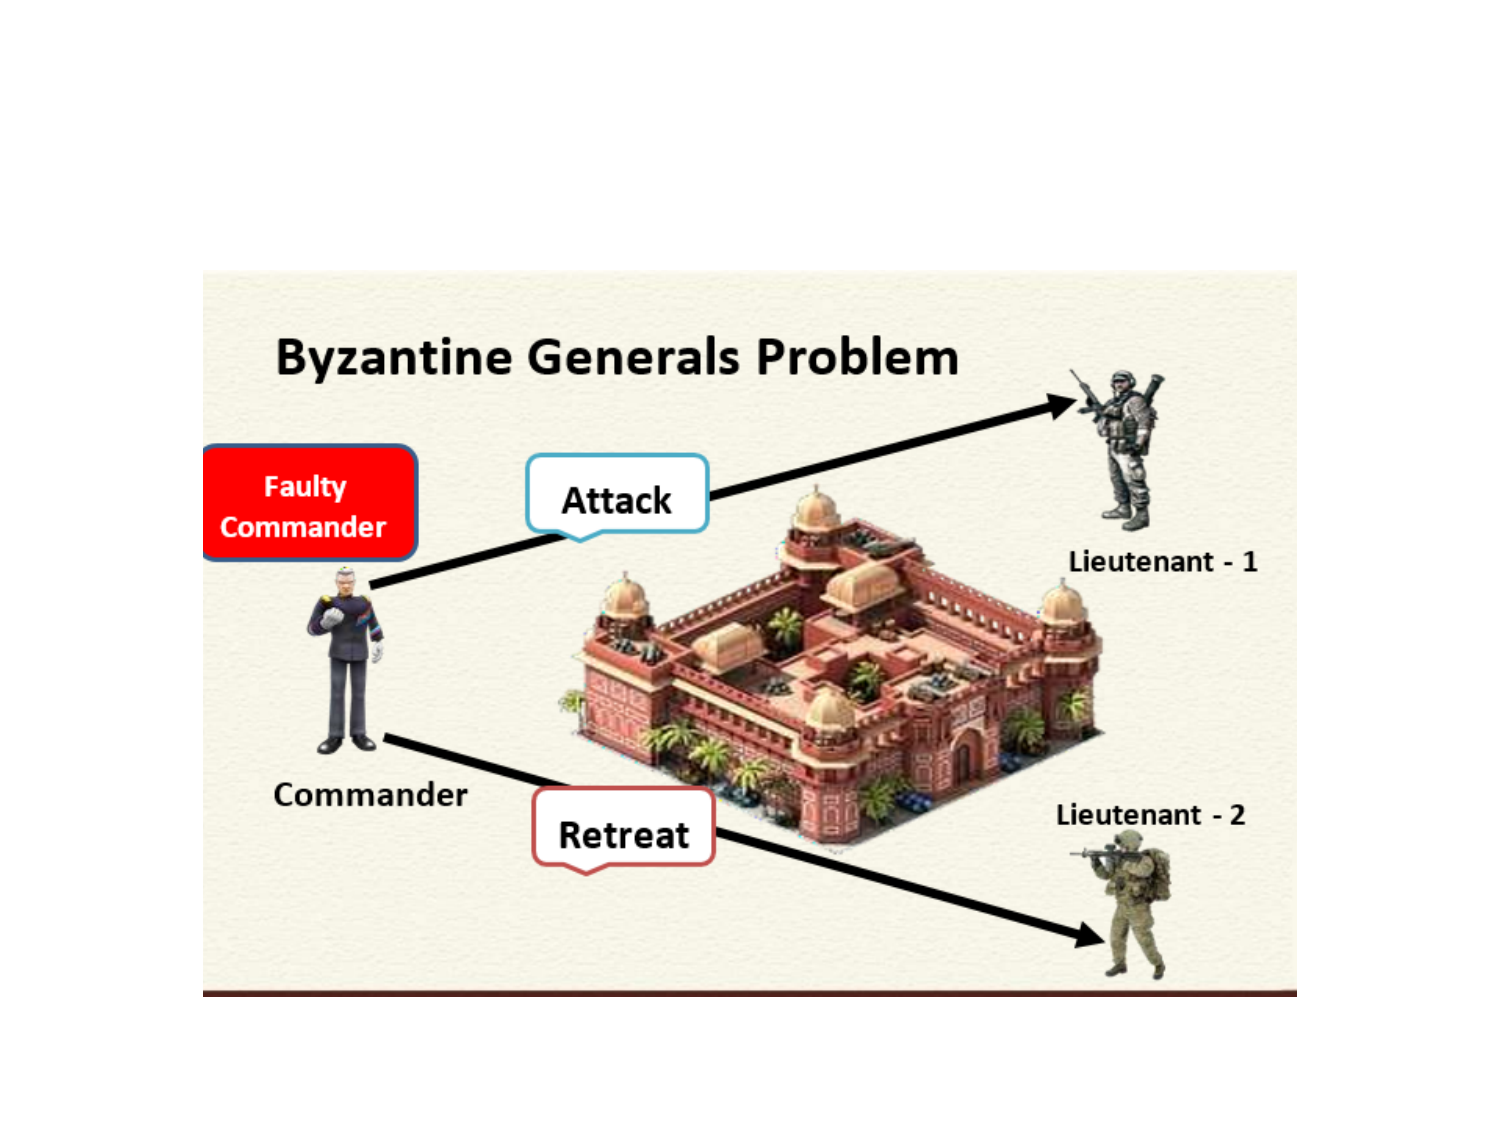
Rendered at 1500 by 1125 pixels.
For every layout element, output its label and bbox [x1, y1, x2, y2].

list [203, 270, 1297, 998]
